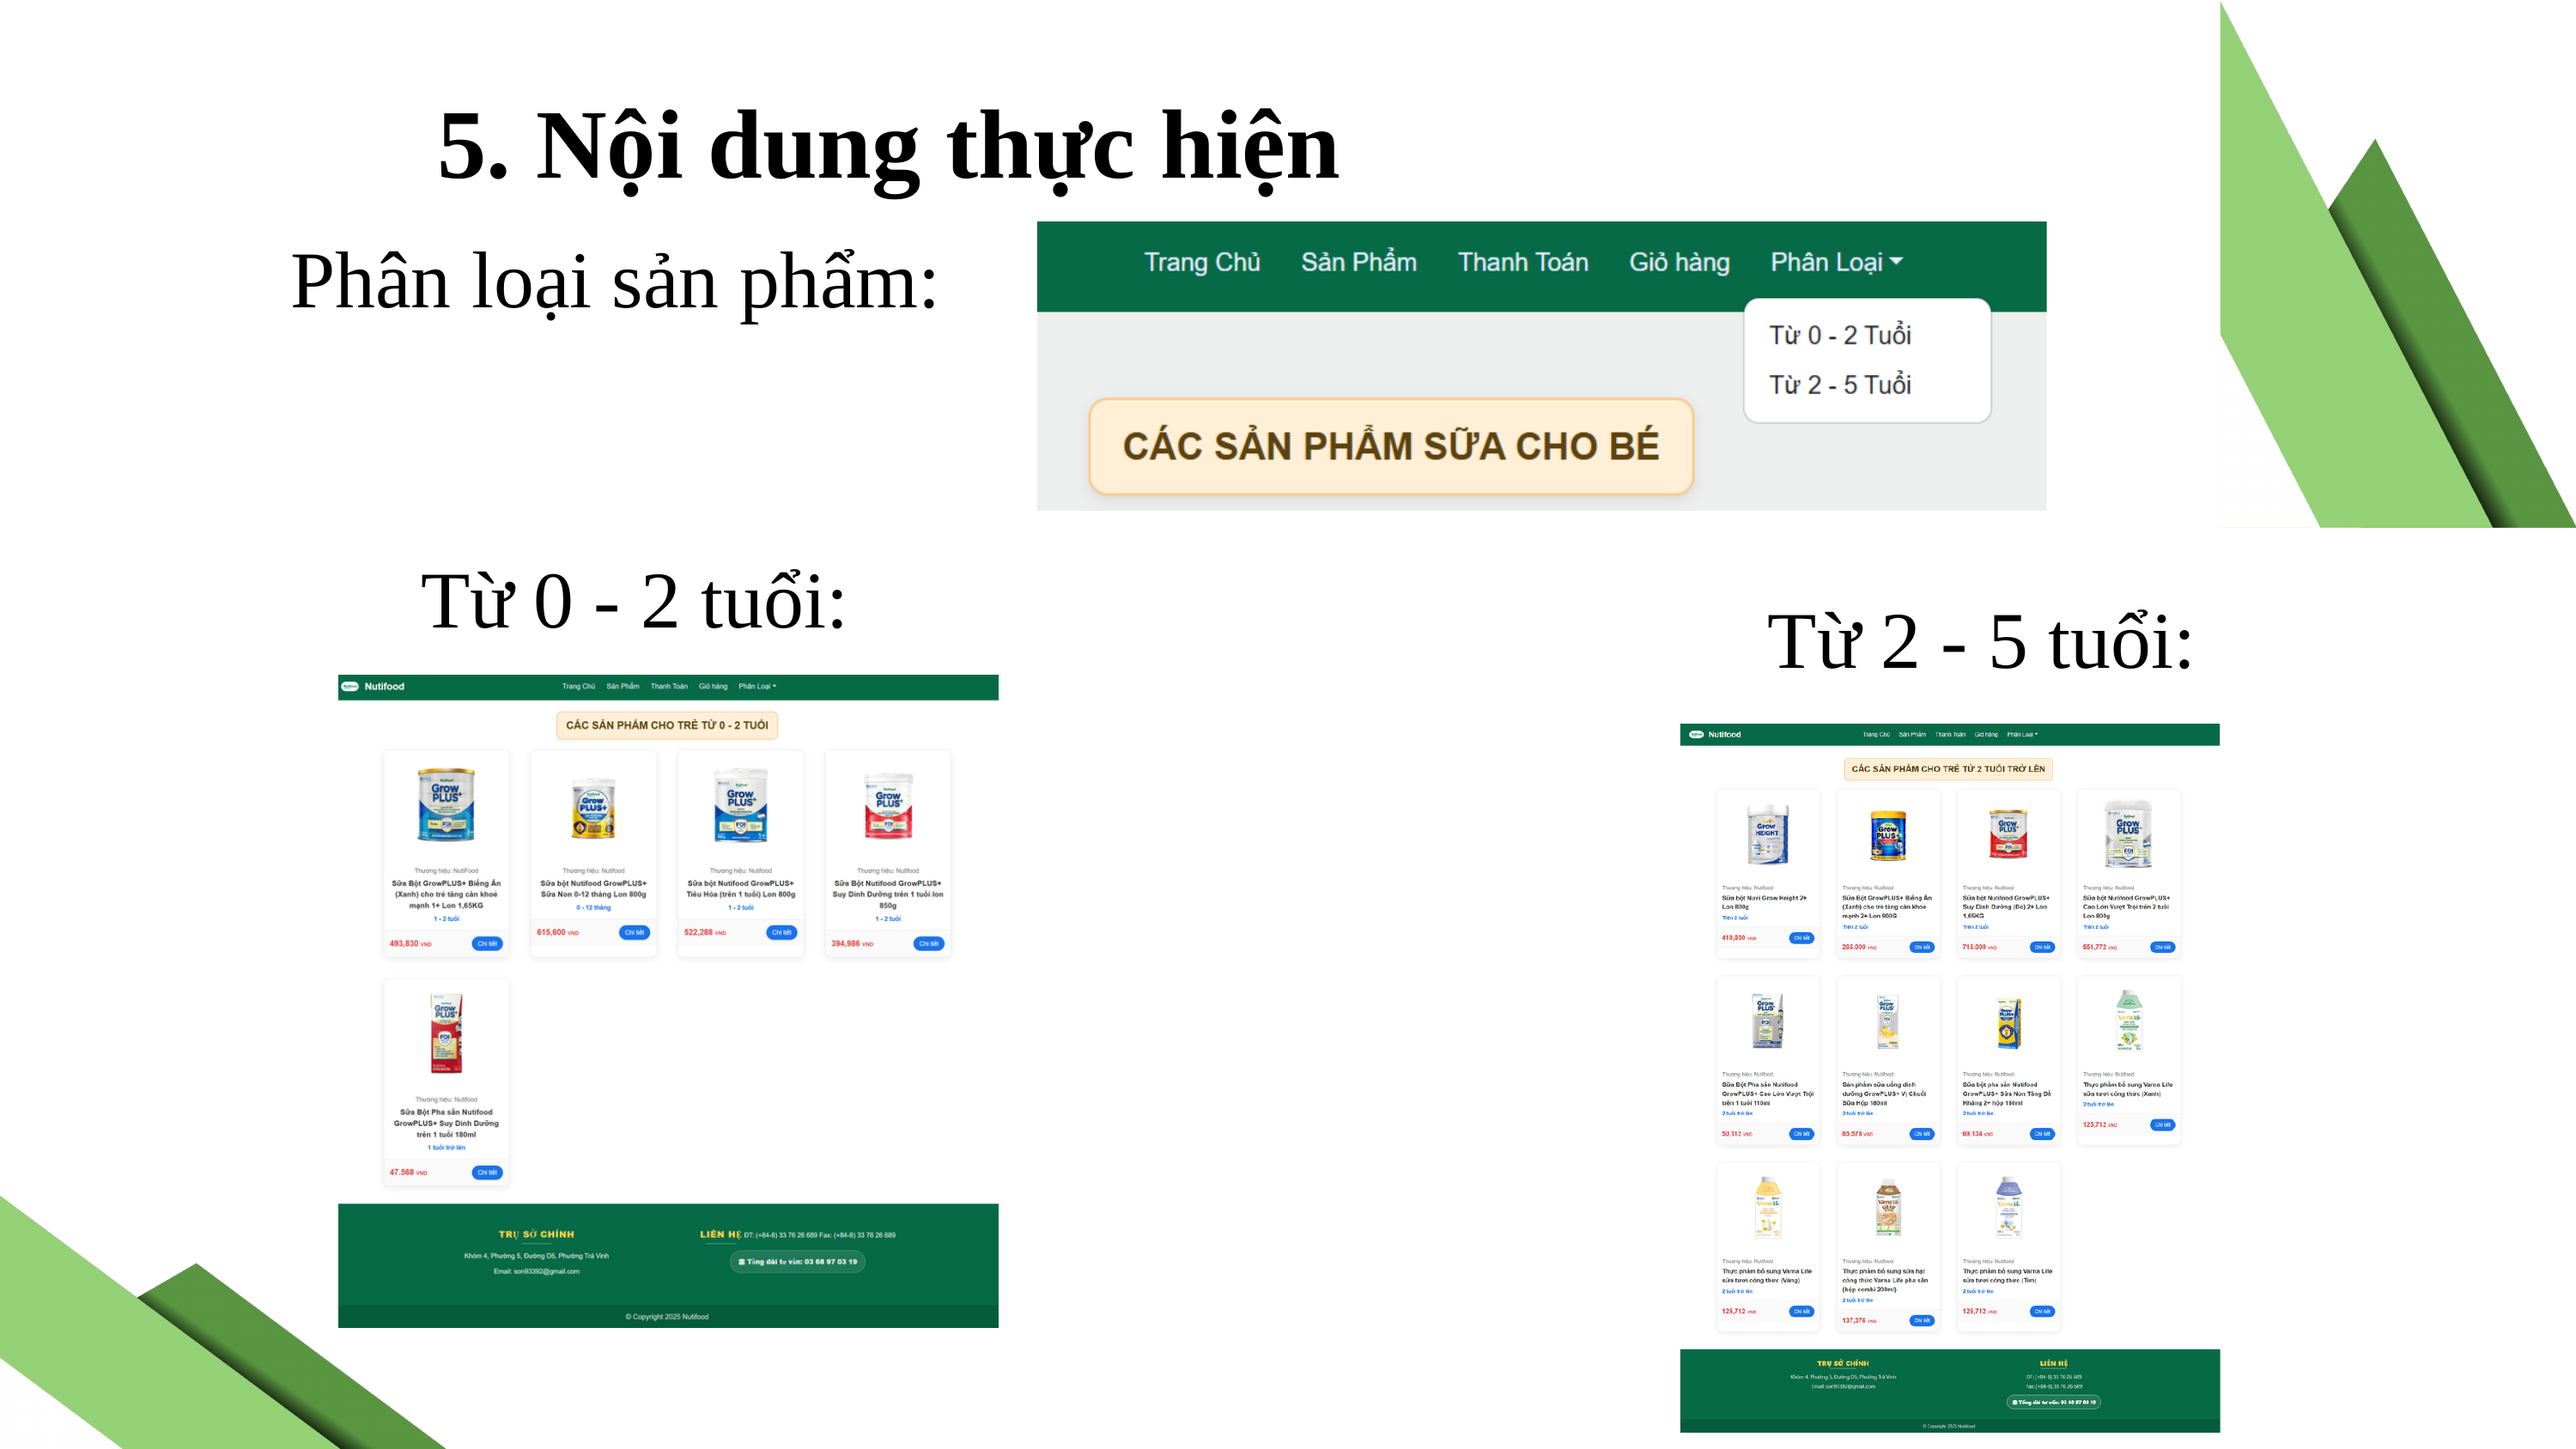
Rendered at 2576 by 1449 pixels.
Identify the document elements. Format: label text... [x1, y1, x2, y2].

text_box [0, 1196, 451, 1449]
text_box [338, 675, 999, 1328]
text_box Từ 2 - 5 tuổi: [1744, 572, 2221, 685]
text_box 5. Nội dung thực hiện [187, 9, 1592, 198]
text_box [2220, 0, 2576, 528]
text_box [1680, 724, 2221, 1433]
text_box Phân loại sản phẩm: [228, 210, 1003, 324]
text_box Từ 0 - 2 tuổi: [392, 531, 878, 645]
text_box [1036, 221, 2047, 512]
